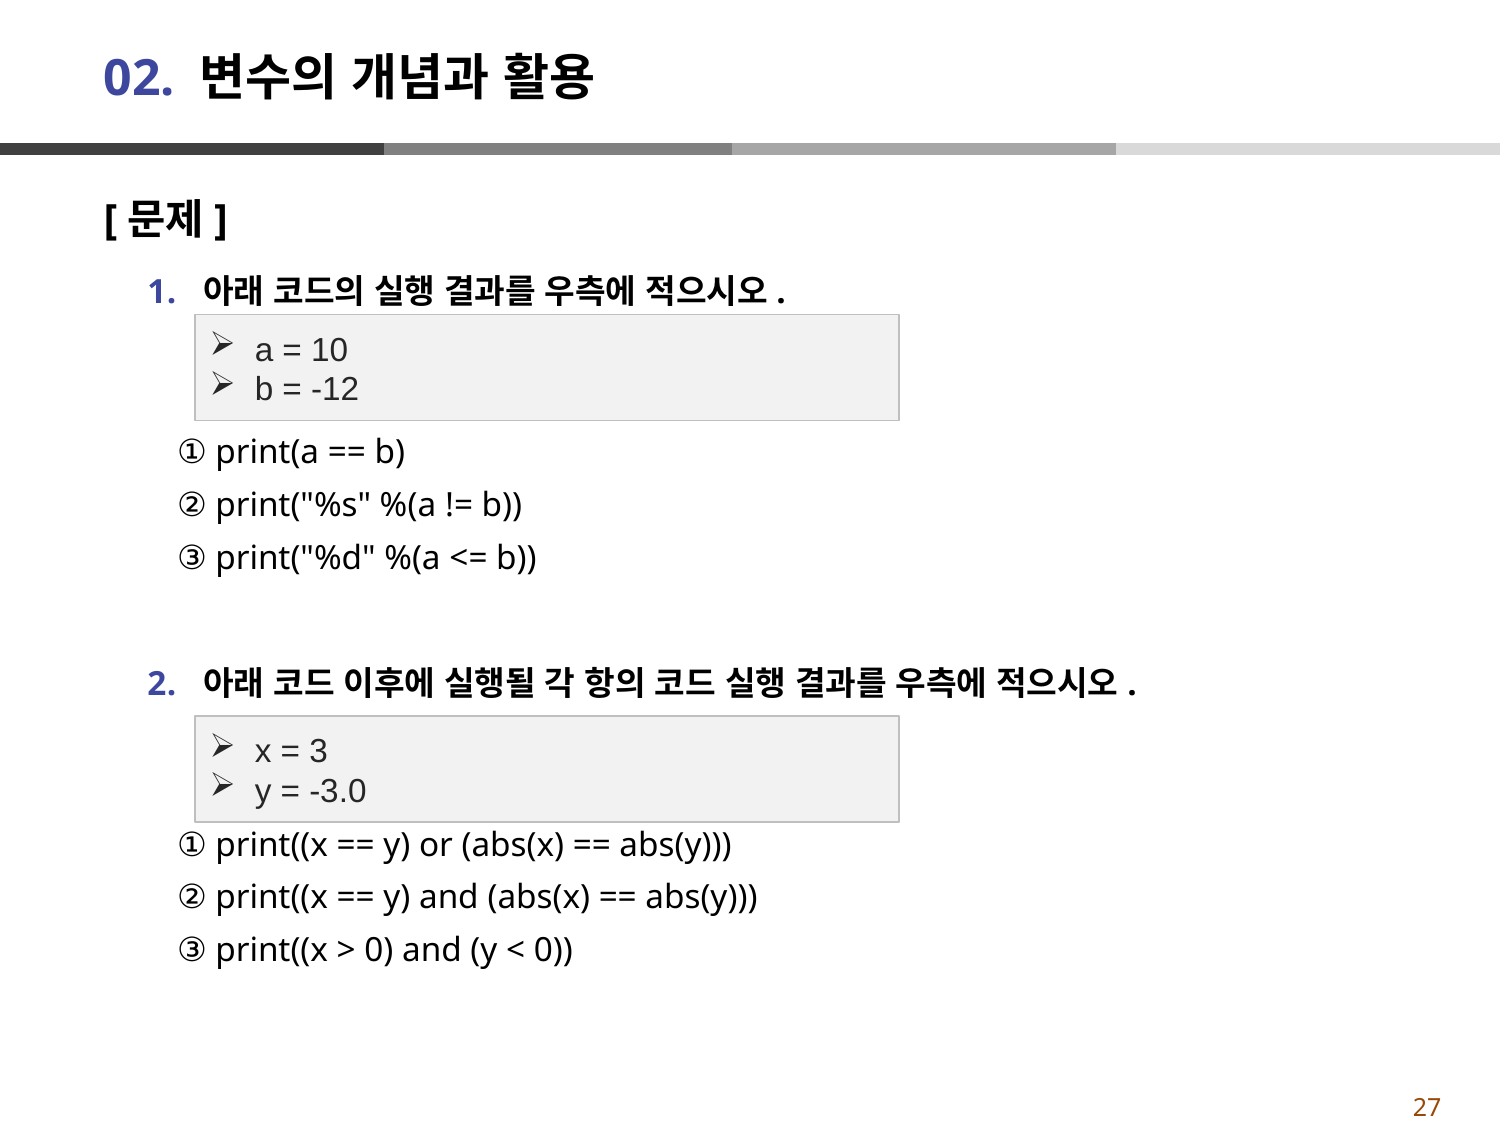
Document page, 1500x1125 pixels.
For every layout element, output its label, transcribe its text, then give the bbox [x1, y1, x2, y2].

text_box a = 10 b = -12 [193, 312, 901, 423]
list [문제] 아래 코드의 실행 결과를 우측에 적으시오. ① print(a == b) ② print("%s" %(a != b)) ③ print("%d" %(a <= b)) 아래 코드 이후에 실행될 각 항의 코드 실행 결과를 우측에 적으시오. ① print((x == y) or (abs(x) == abs(y))) ② print((x == y) and (abs(x) == abs(y))) ③ print((x > 0) and (y < 0)) [88, 160, 1495, 1071]
title 02. 변수의 개념과 활용 [88, 30, 1400, 121]
text_box x = 3 y = -3.0 [193, 714, 901, 824]
